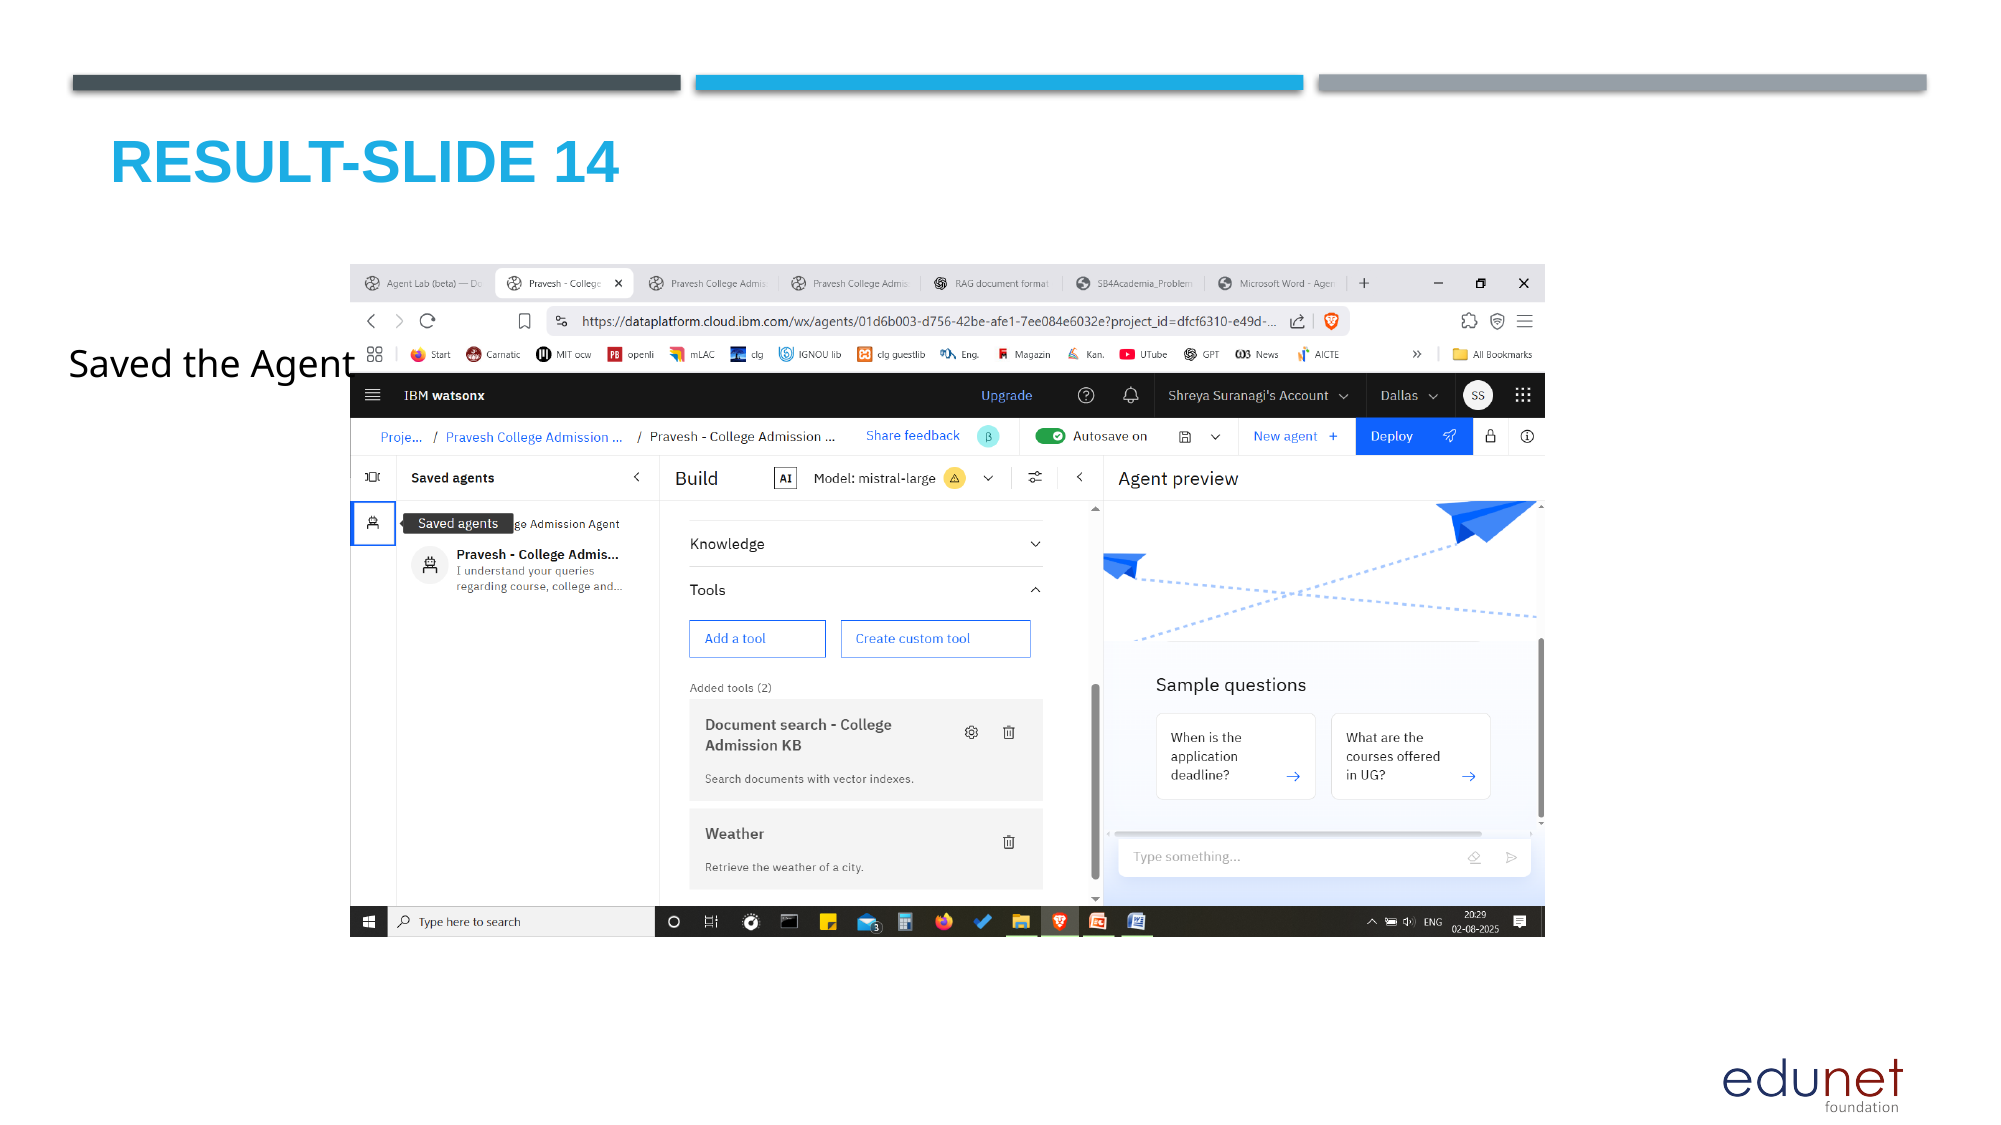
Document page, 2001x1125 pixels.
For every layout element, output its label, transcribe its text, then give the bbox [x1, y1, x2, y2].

title Result-slide 14 [95, 115, 1905, 203]
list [349, 264, 1545, 938]
picture [1719, 1056, 1905, 1116]
text_box Saved the Agent [53, 332, 343, 393]
